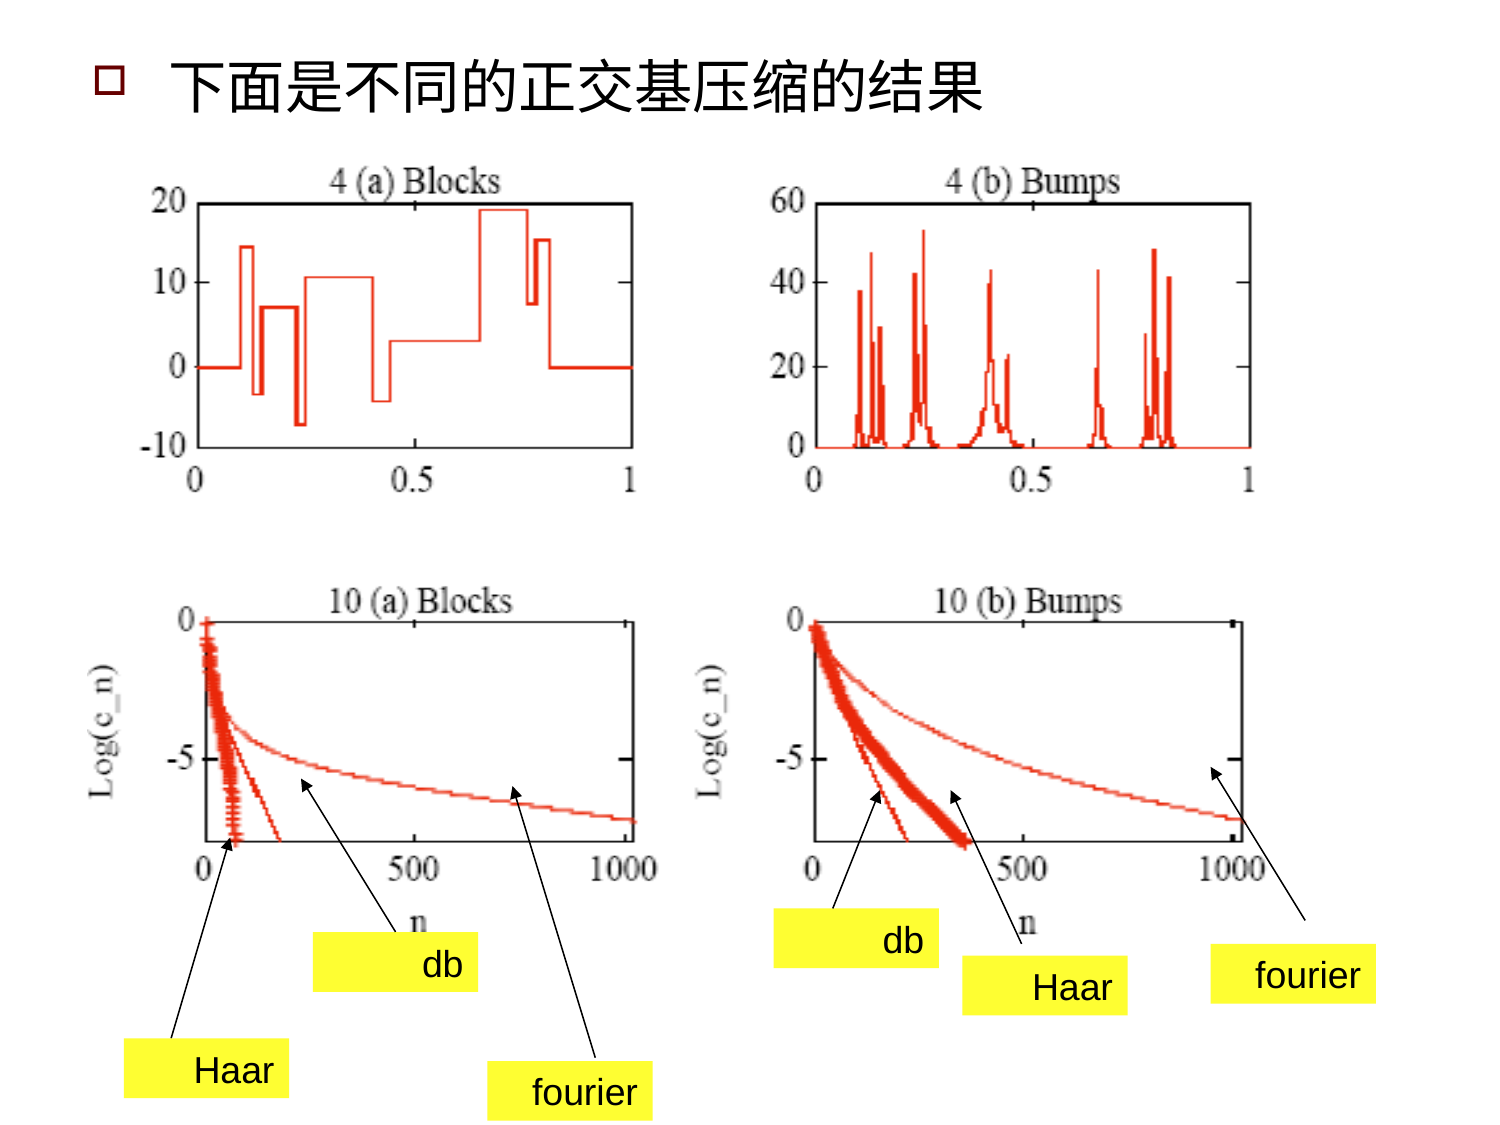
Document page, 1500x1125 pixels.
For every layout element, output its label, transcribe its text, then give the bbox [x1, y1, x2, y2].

text_box db [773, 961, 939, 969]
text_box Haar [123, 1038, 290, 1099]
text_box fourier [487, 1061, 653, 1121]
picture [88, 136, 1282, 951]
list 下面是不同的正交基压缩的结果 [76, 42, 1402, 231]
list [86, 550, 1281, 947]
text_box db [312, 961, 479, 992]
text_box fourier [1210, 943, 1376, 1004]
text_box Haar [962, 961, 1128, 1016]
